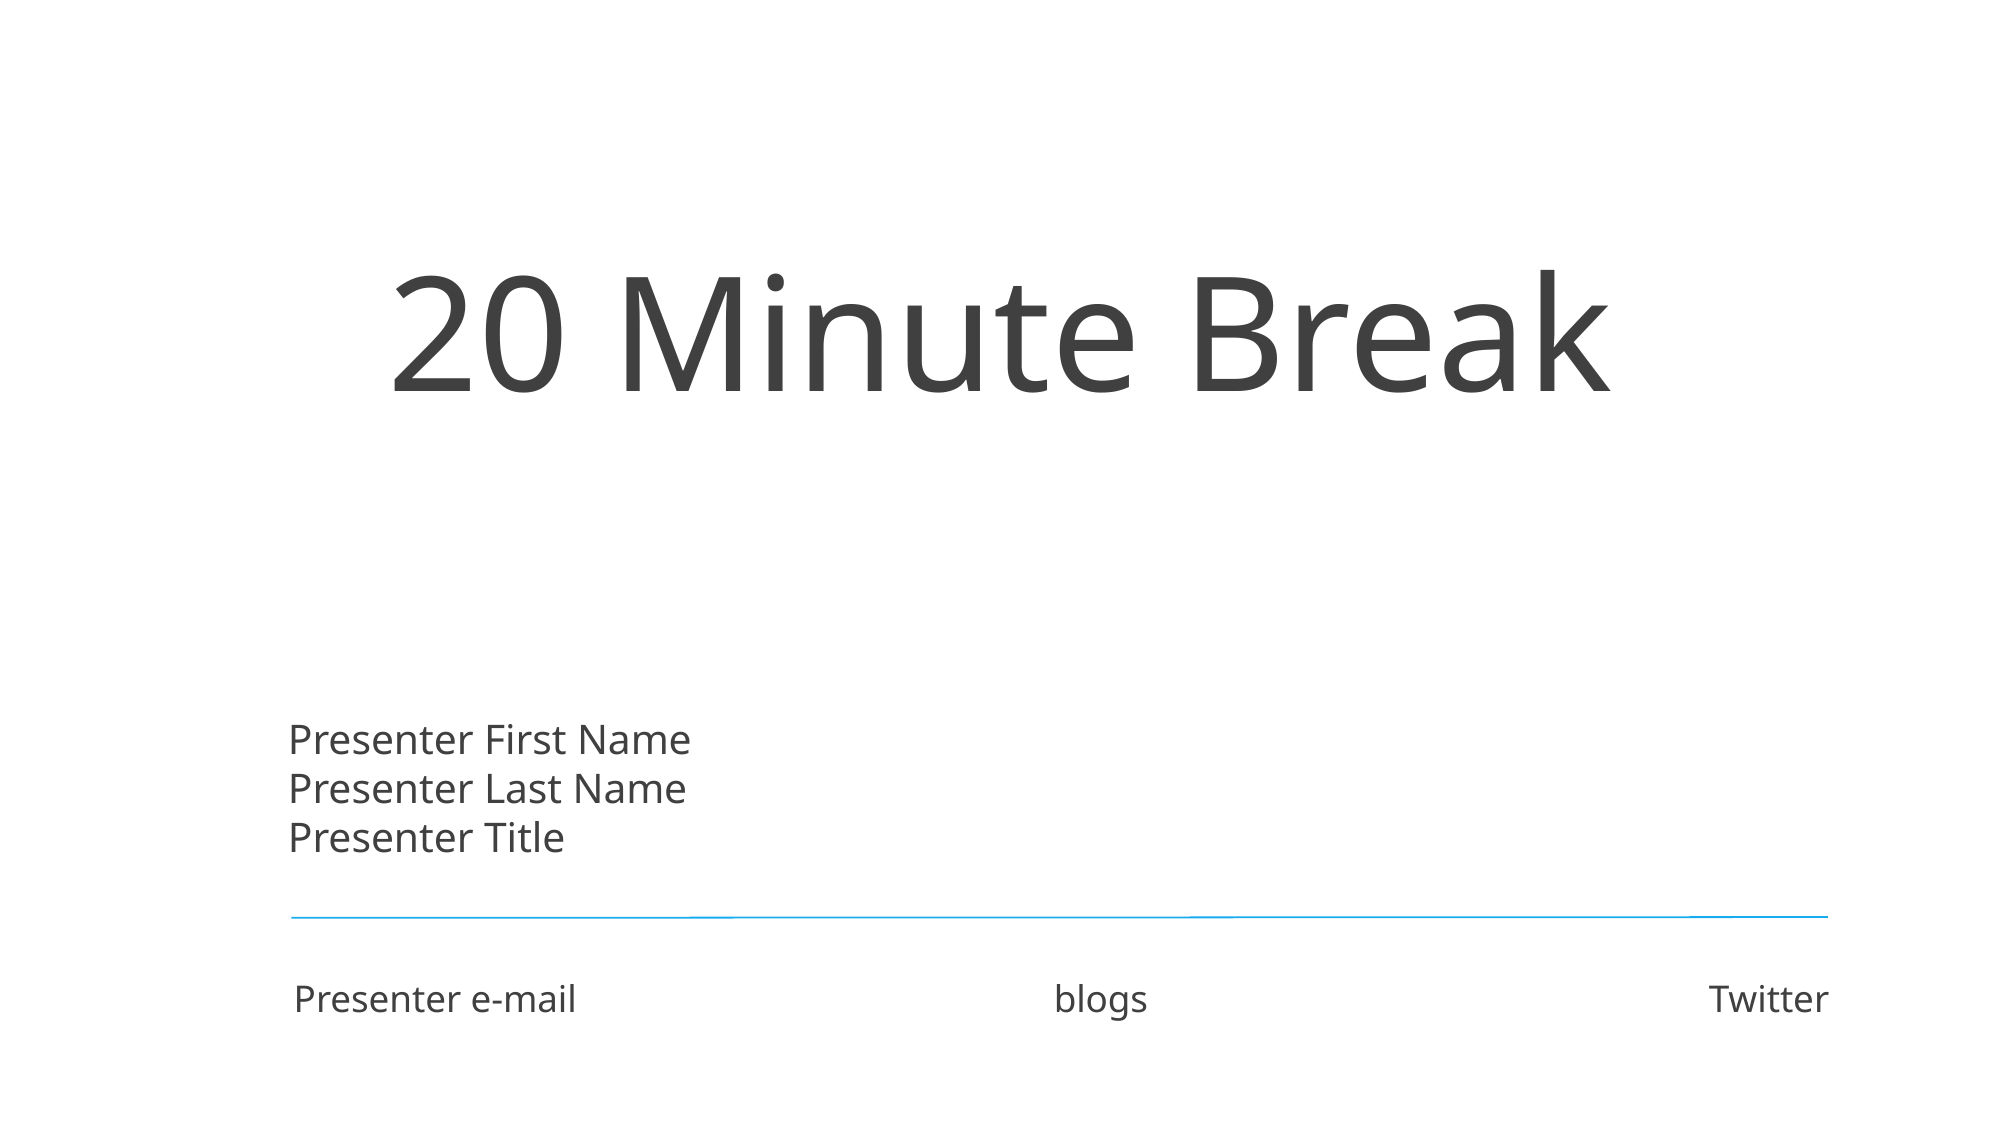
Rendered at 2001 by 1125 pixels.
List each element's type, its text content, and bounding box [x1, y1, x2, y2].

text_box Presenter First Name Presenter Last Name Presenter Title [284, 710, 844, 864]
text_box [278, 954, 1845, 1022]
text_box 20 Minute Break [0, 276, 2000, 412]
